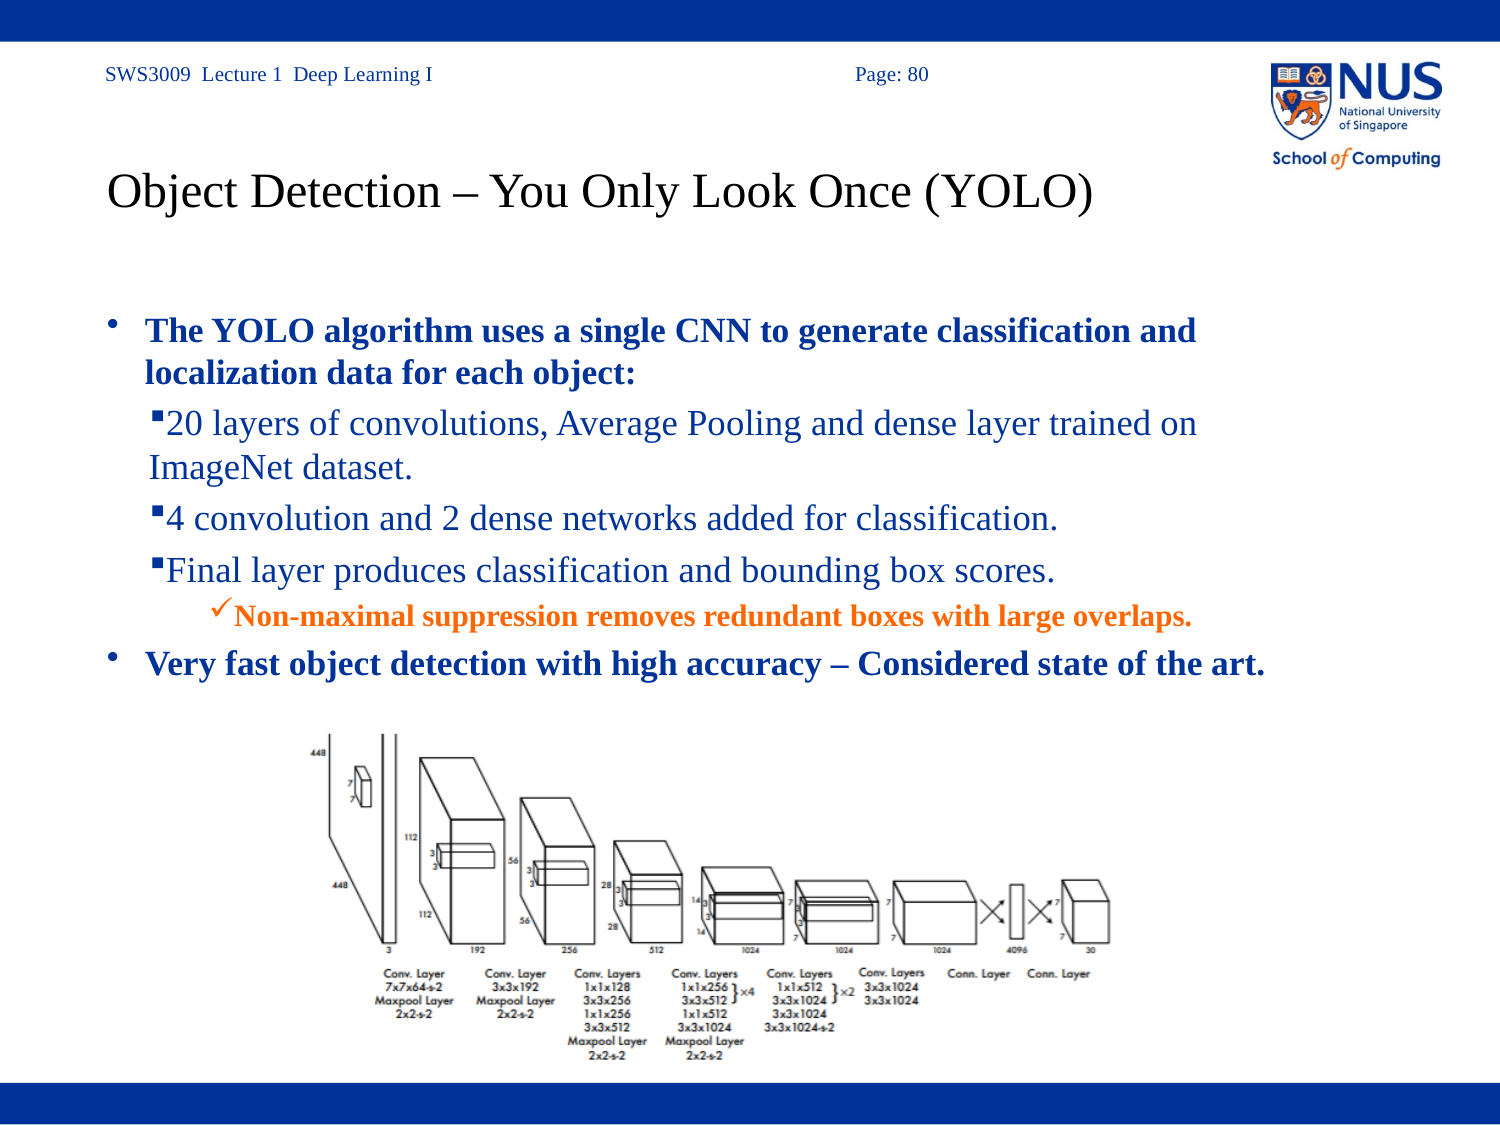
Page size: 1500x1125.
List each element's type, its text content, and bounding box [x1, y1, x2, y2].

picture [284, 707, 1133, 1072]
title Object Detection – You Only Look Once (YOLO) [90, 93, 1160, 282]
picture [1271, 61, 1442, 171]
list The YOLO algorithm uses a single CNN to generate classification and localization data for each object: 20 layers of convolutions, Average Pooling and dense layer trained on ImageNet dataset. 4 convolution and 2 dense networks added for classification. Final layer produces classification and bounding box scores. Non-maximal suppression removes redundant boxes with large overlaps. Very fast object detection with high accuracy – Considered state of the art. [90, 298, 1366, 1022]
